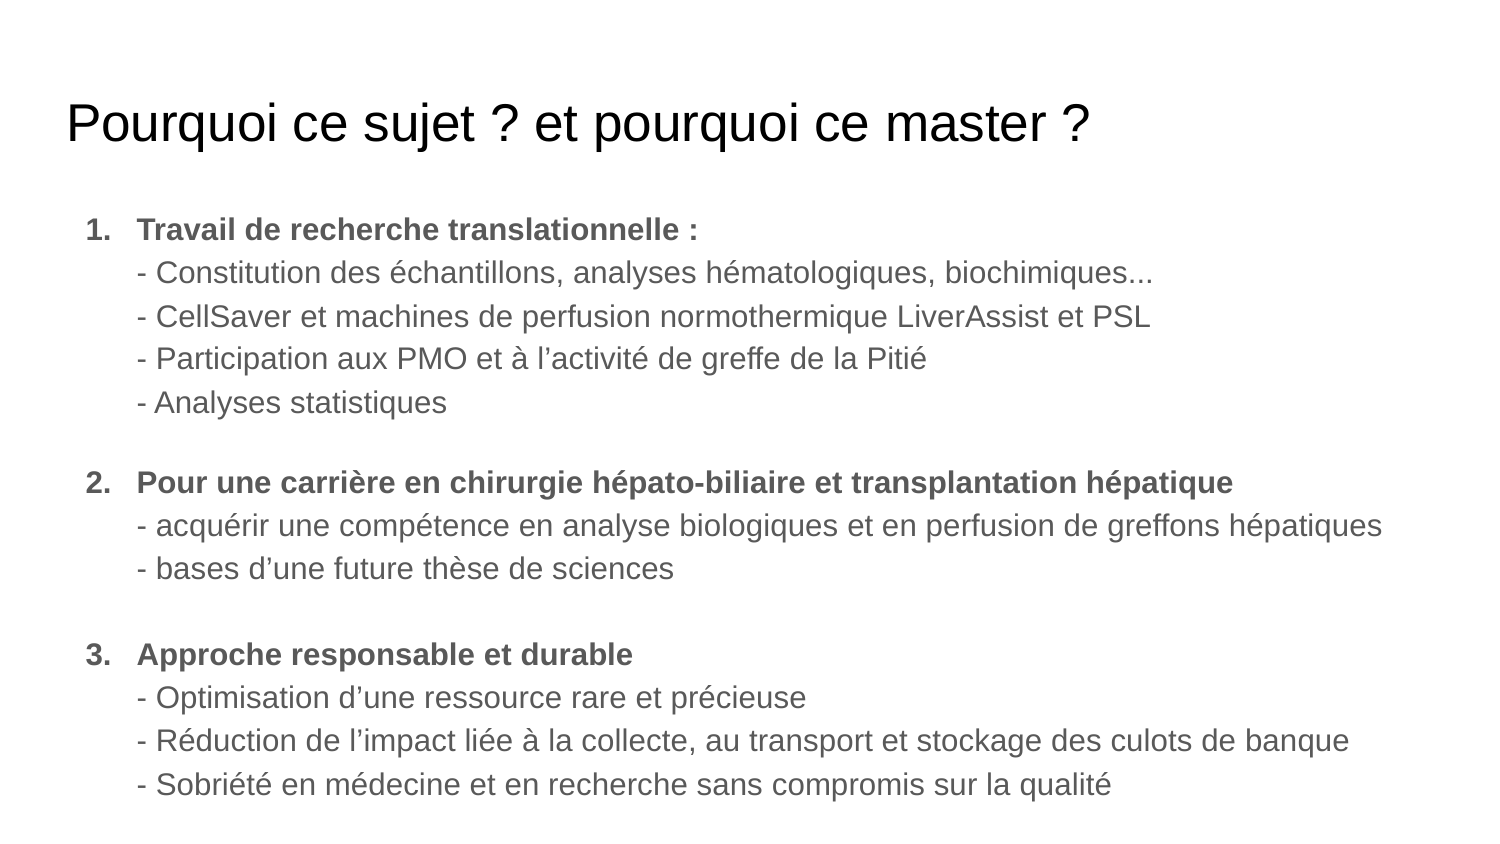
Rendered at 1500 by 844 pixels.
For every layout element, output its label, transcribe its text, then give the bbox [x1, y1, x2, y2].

list Travail de recherche translationnelle : - Constitution des échantillons, analyses hématologiques, biochimiques... - CellSaver et machines de perfusion normothermique LiverAssist et PSL - Participation aux PMO et à l’activité de greffe de la Pitié - Analyses statistiques Pour une carrière en chirurgie hépato-biliaire et transplantation hépatique - acquérir une compétence en analyse biologiques et en perfusion de greffons hépatiques - bases d’une future thèse de sciences Approche responsable et durable - Optimisation d’une ressource rare et précieuse - Réduction de l’impact liée à la collecte, au transport et stockage des culots de banque - Sobriété en médecine et en recherche sans compromis sur la qualité [51, 189, 1491, 821]
title Pourquoi ce sujet ? et pourquoi ce master ? [51, 72, 1449, 167]
